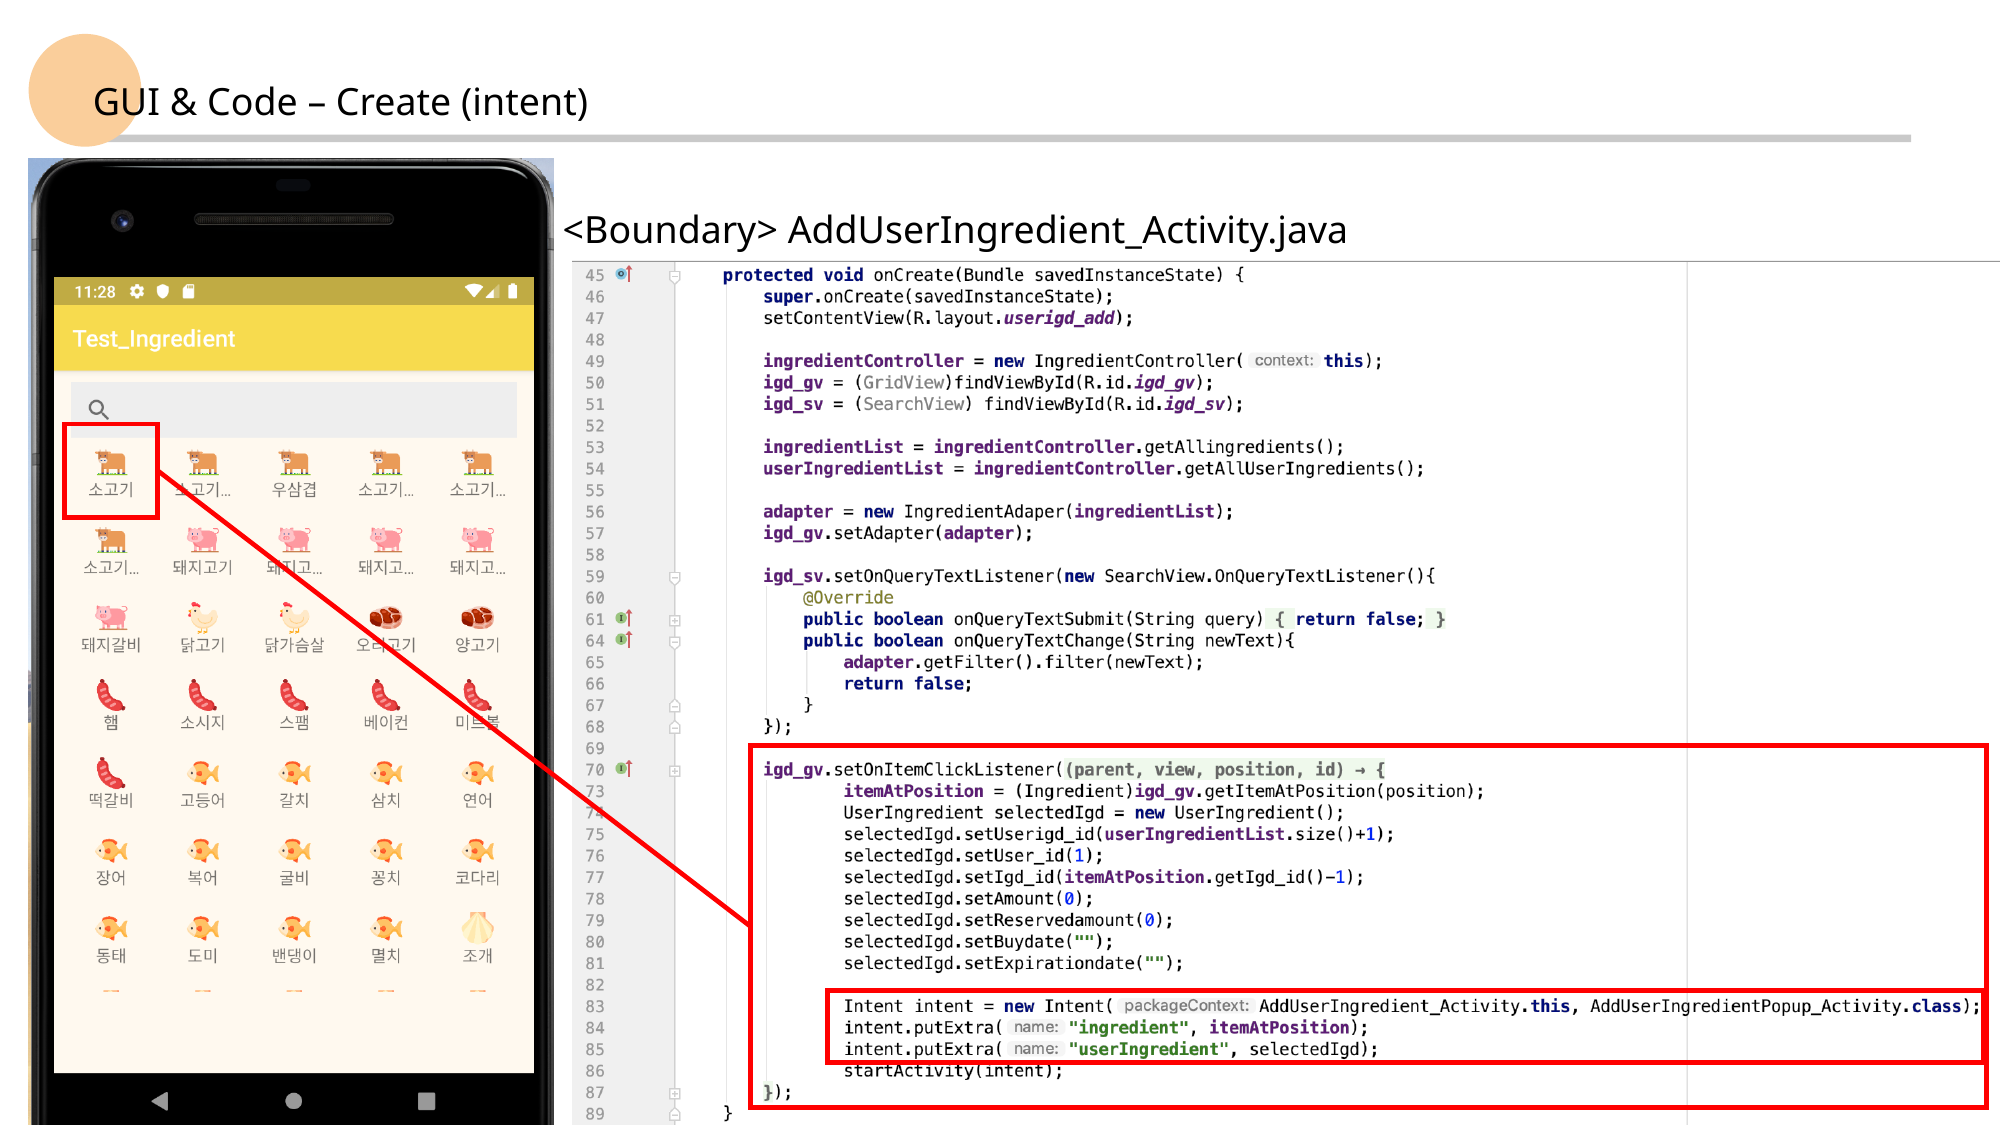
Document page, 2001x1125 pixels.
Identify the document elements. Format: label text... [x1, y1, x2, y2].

text_box [110, 134, 1912, 143]
text_box <Boundary> AddUserIngredient_Activity.java [554, 198, 1423, 259]
picture [572, 259, 2000, 1125]
text_box [27, 32, 139, 148]
picture [28, 158, 554, 1125]
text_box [157, 470, 751, 927]
text_box GUI & Code – Create (intent) [78, 70, 604, 131]
